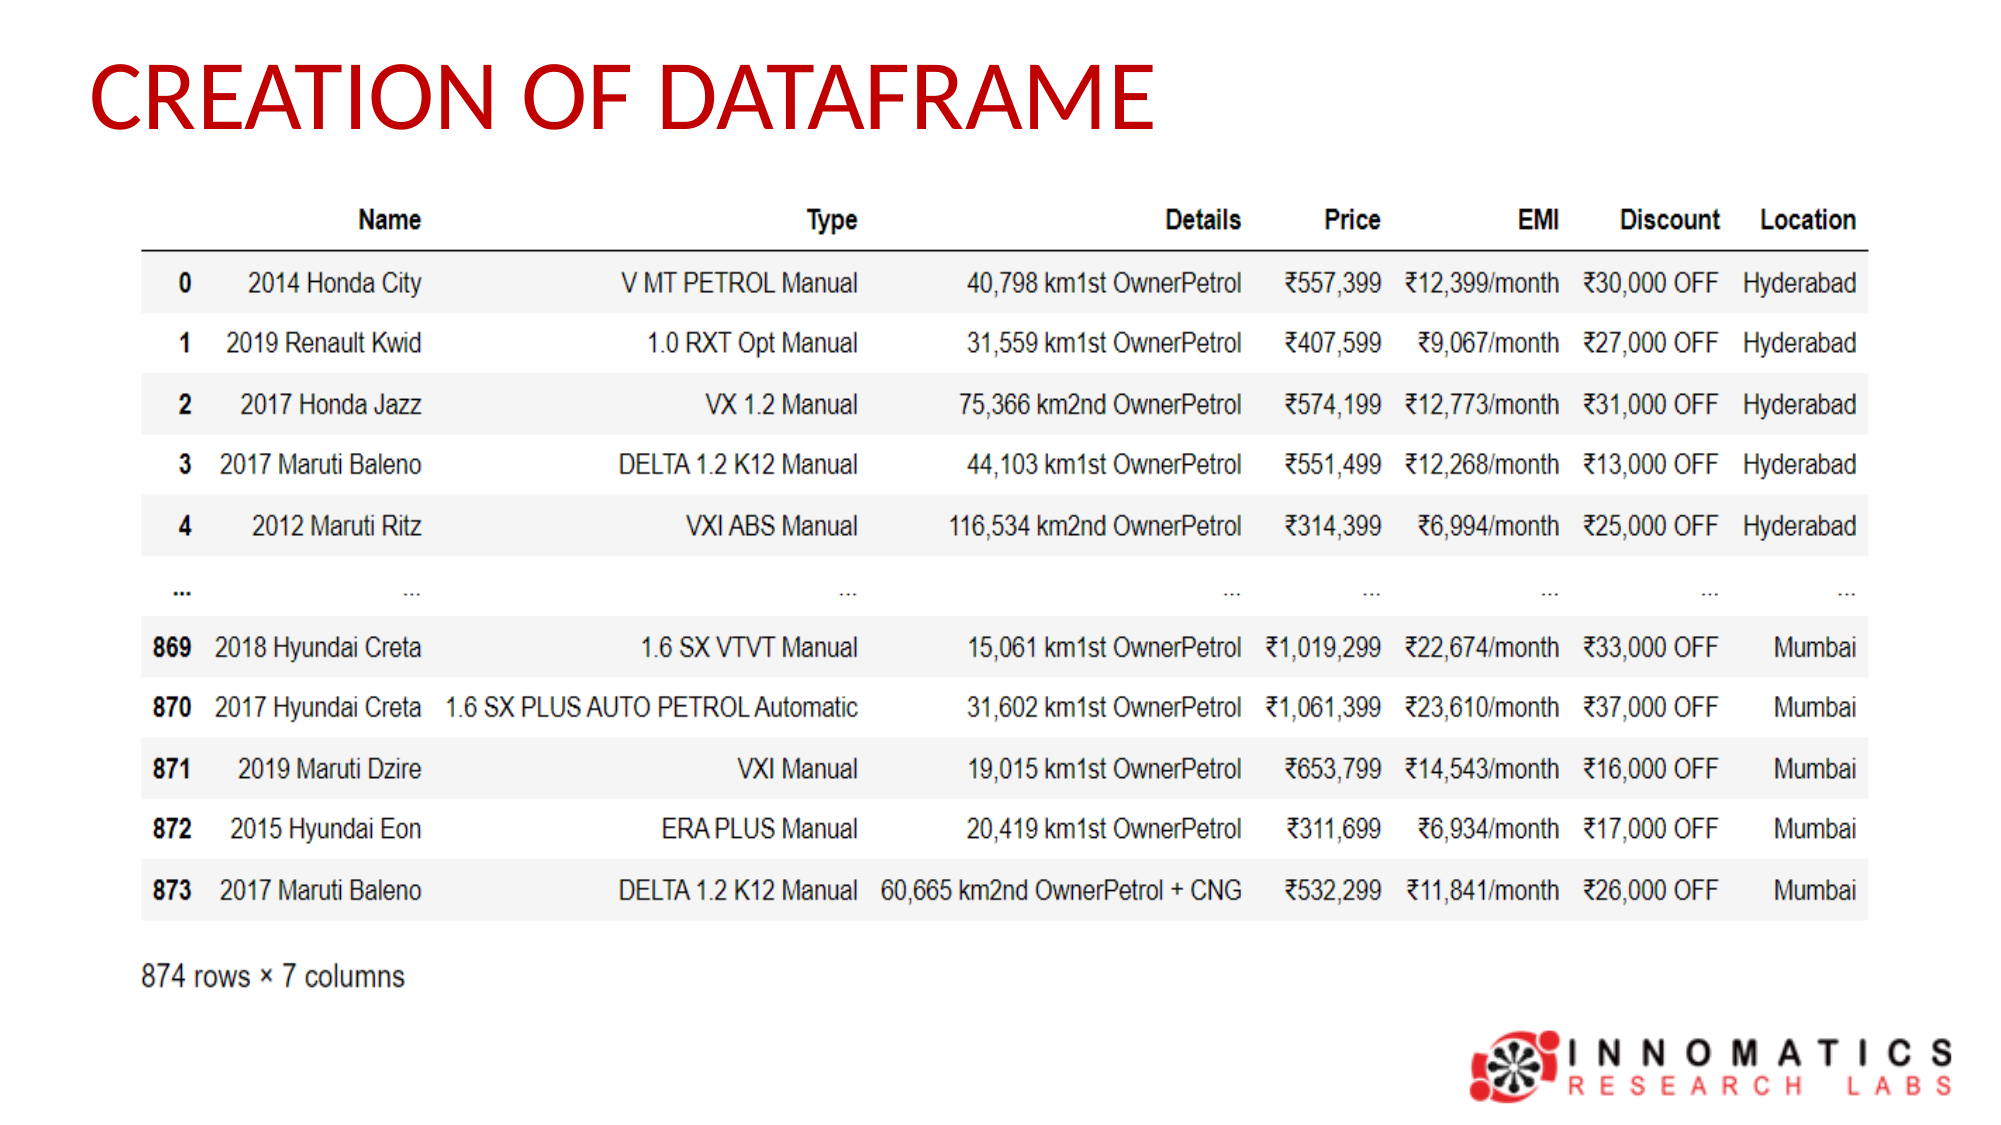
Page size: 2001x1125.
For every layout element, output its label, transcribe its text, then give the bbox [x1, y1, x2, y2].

text_box CREATION OF DATAFRAME [0, 21, 1248, 157]
picture [119, 180, 1975, 1125]
